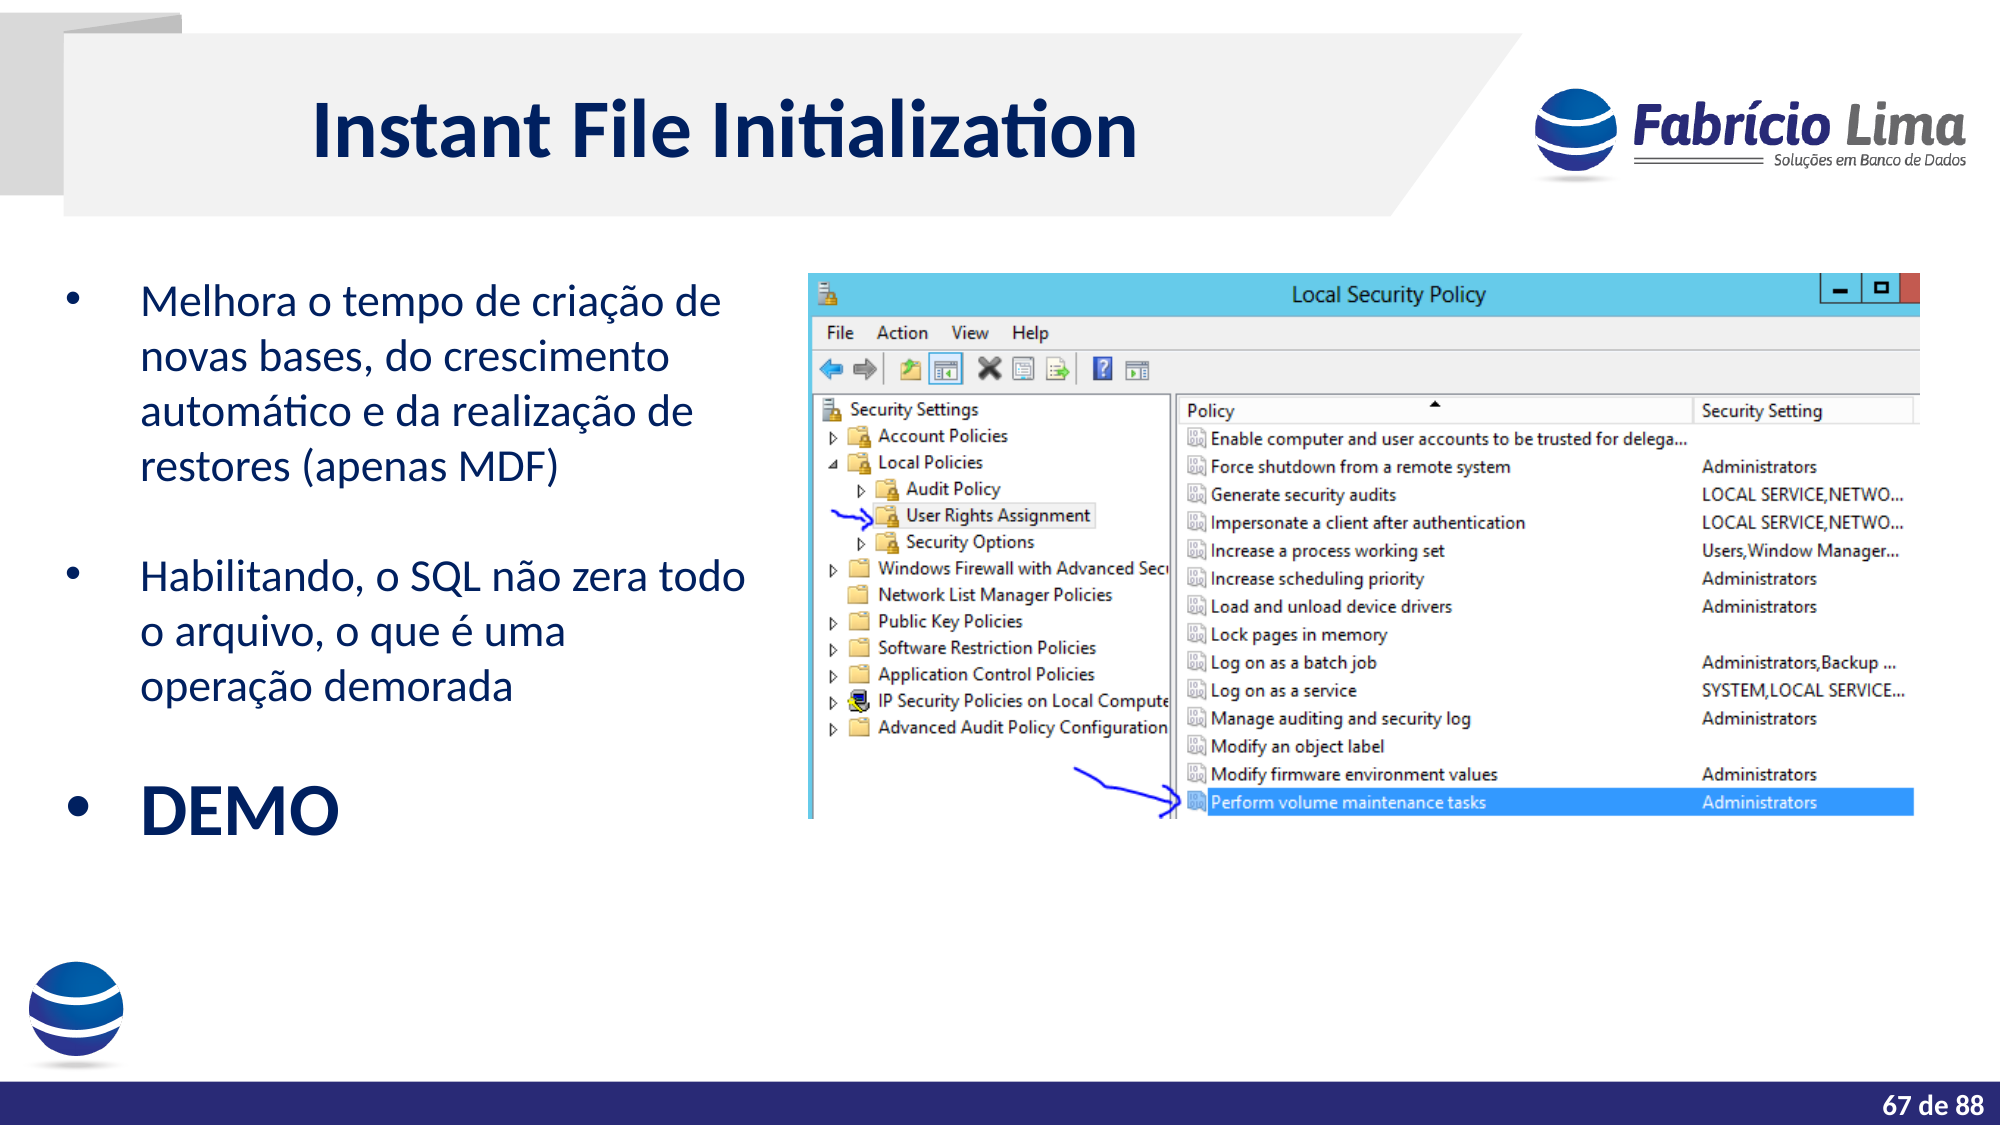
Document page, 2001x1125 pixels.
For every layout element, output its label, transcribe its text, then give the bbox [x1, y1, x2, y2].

picture [1501, 42, 1997, 217]
picture [14, 951, 137, 1082]
picture [808, 272, 1920, 819]
slide_number 32 de 88 [1718, 1083, 2000, 1125]
text_box Melhora o tempo de criação de novas bases, do crescimento automático e da realização de restores (apenas MDF) Habilitando, o SQL não zera todo o arquivo, o que é uma operação demorada DEMO [50, 213, 763, 858]
text_box Instant File Initialization [62, 33, 1390, 214]
